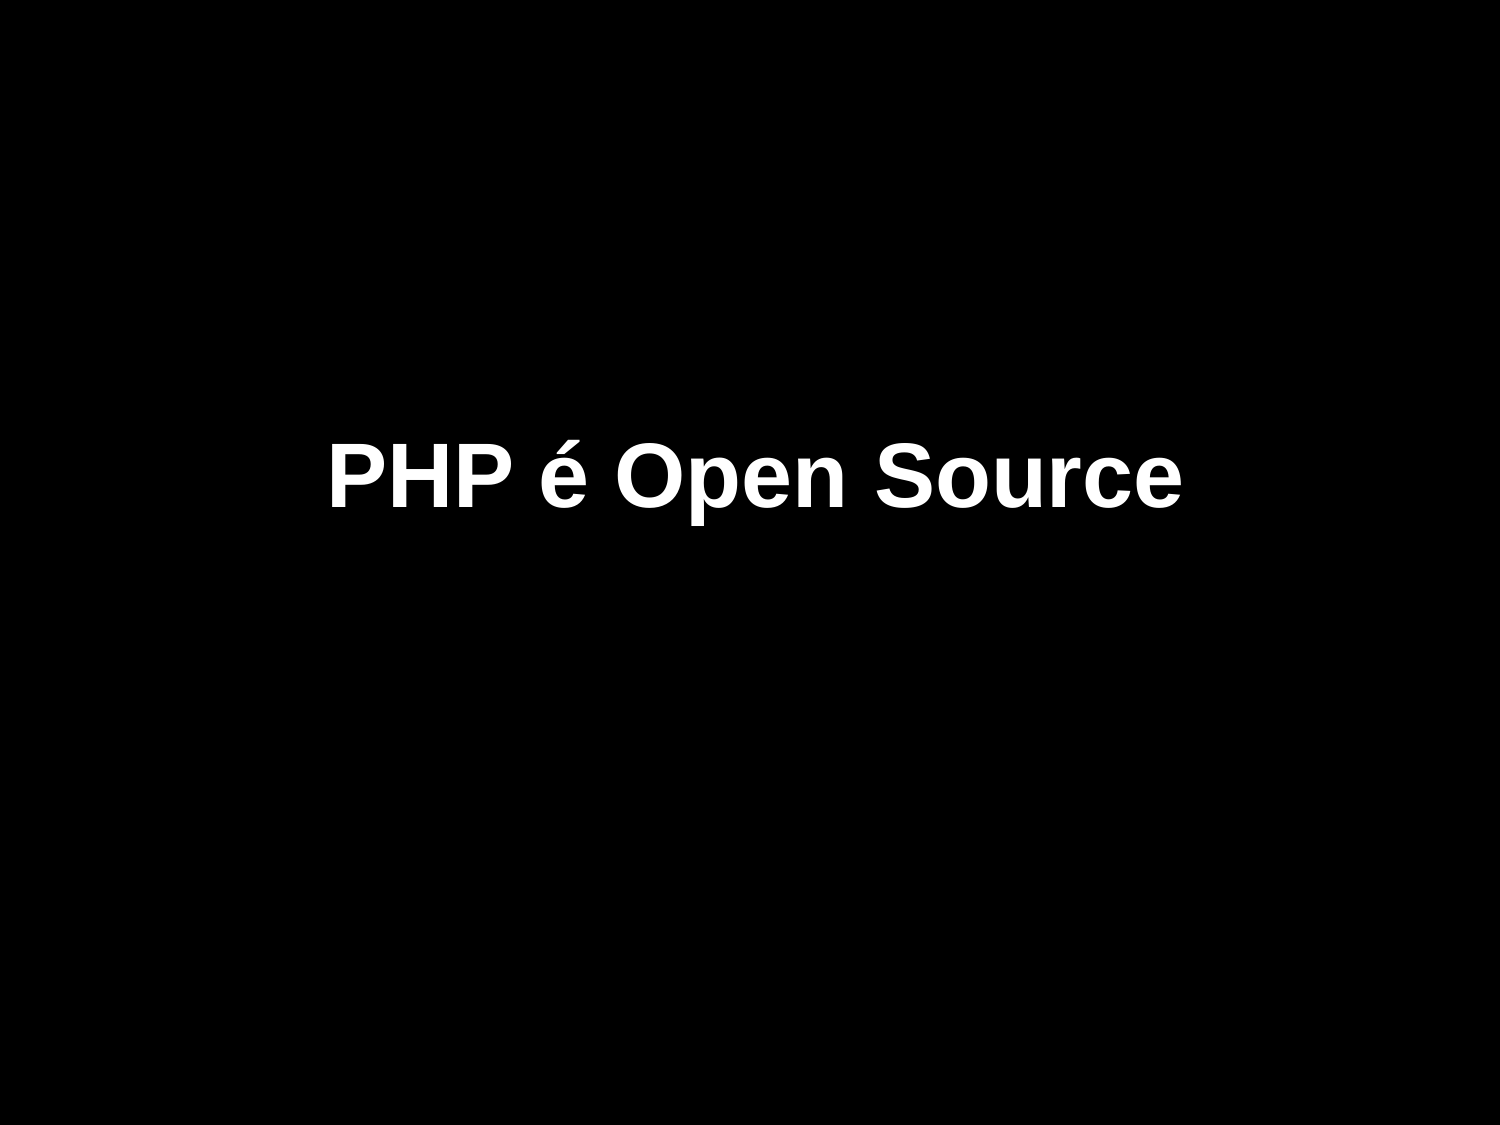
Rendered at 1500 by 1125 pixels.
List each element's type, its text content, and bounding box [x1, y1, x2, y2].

text_box PHP é Open Source [76, 408, 1436, 534]
